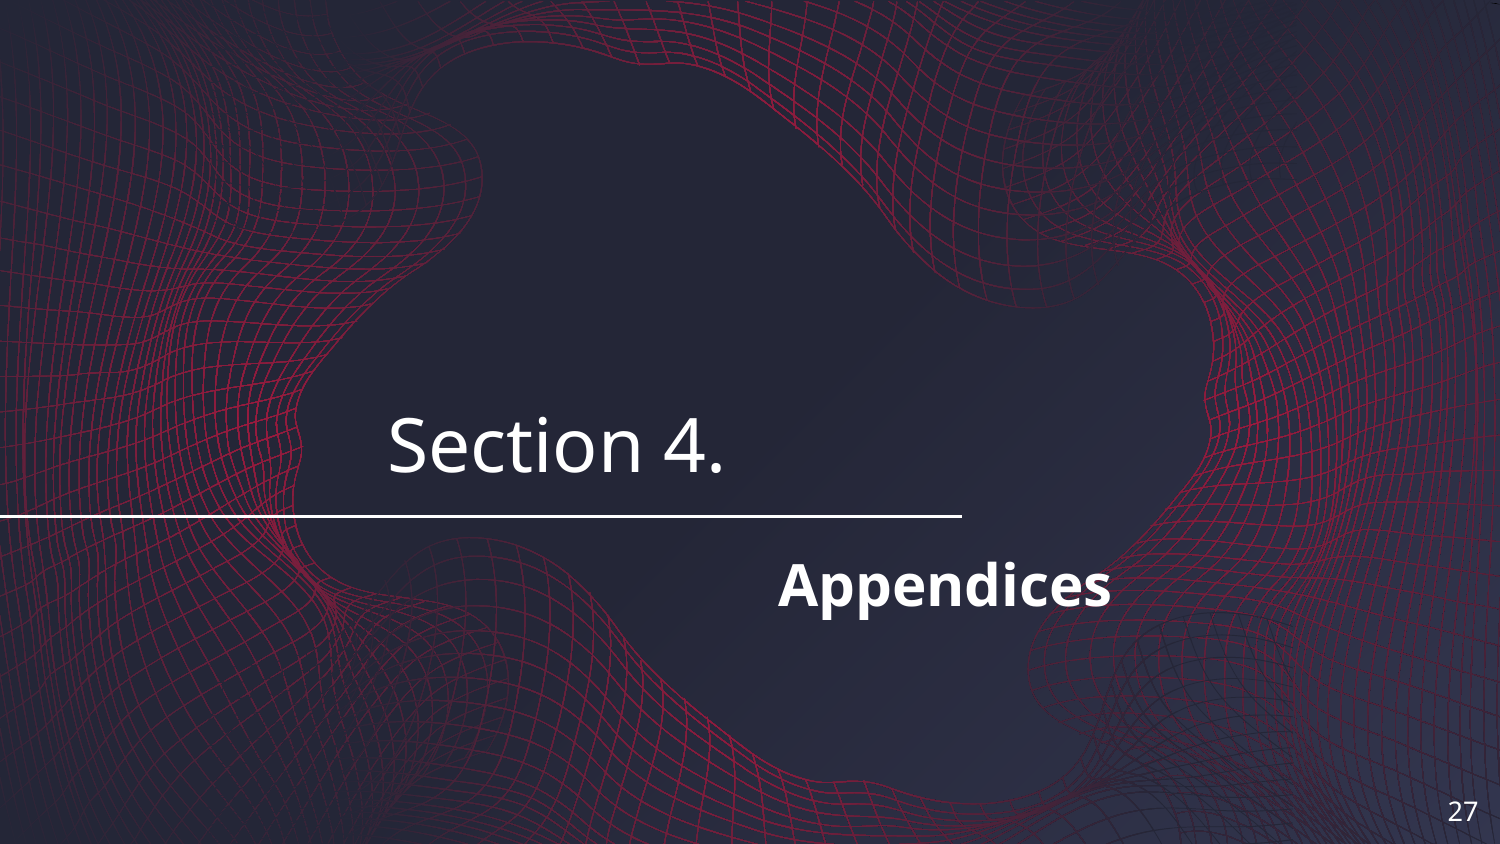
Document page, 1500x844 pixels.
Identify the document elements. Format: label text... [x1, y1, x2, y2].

title Section 4. [372, 392, 944, 503]
subtitle Appendices [557, 533, 1129, 657]
slide_number 27 [1403, 779, 1494, 844]
